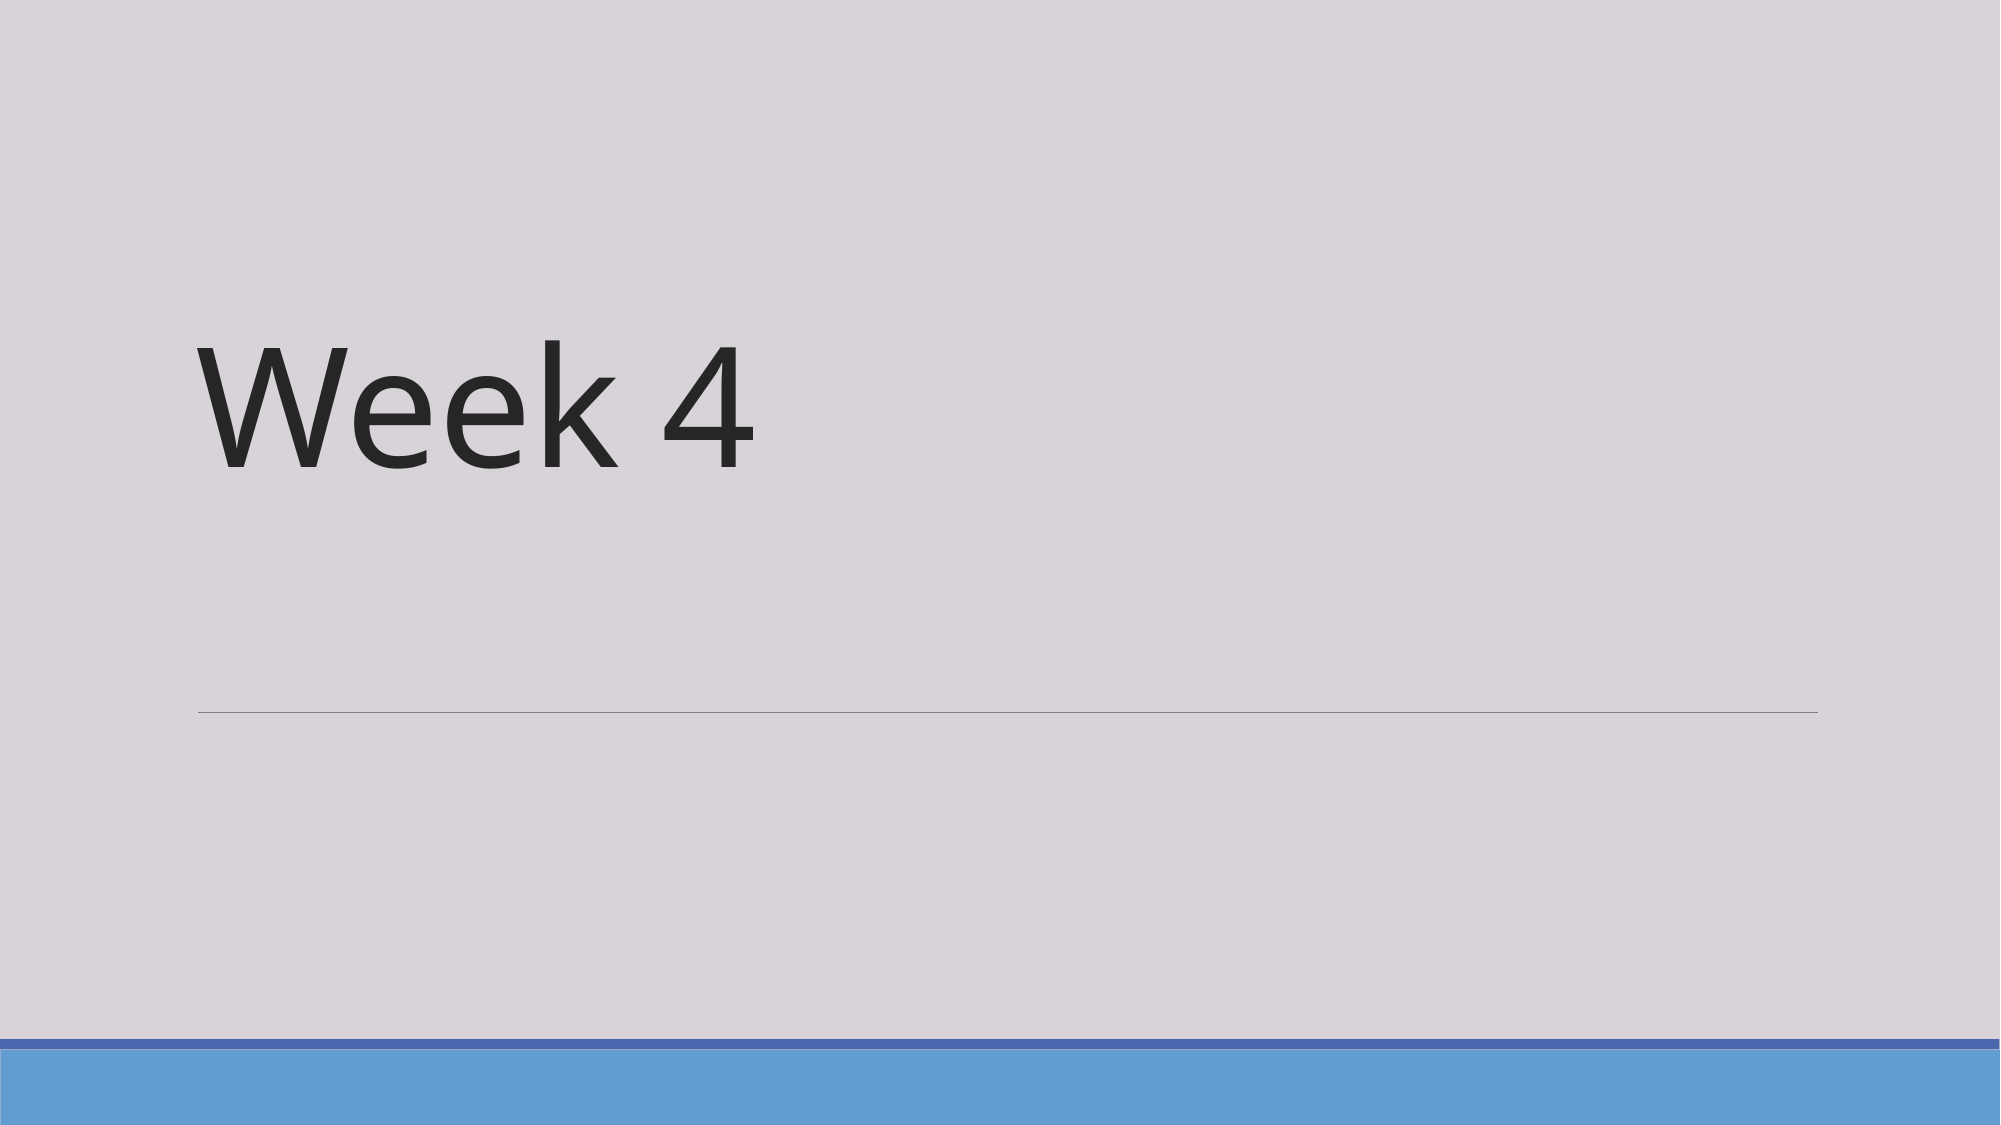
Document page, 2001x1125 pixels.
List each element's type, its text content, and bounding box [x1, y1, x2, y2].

title Week 4 [180, 124, 1830, 710]
